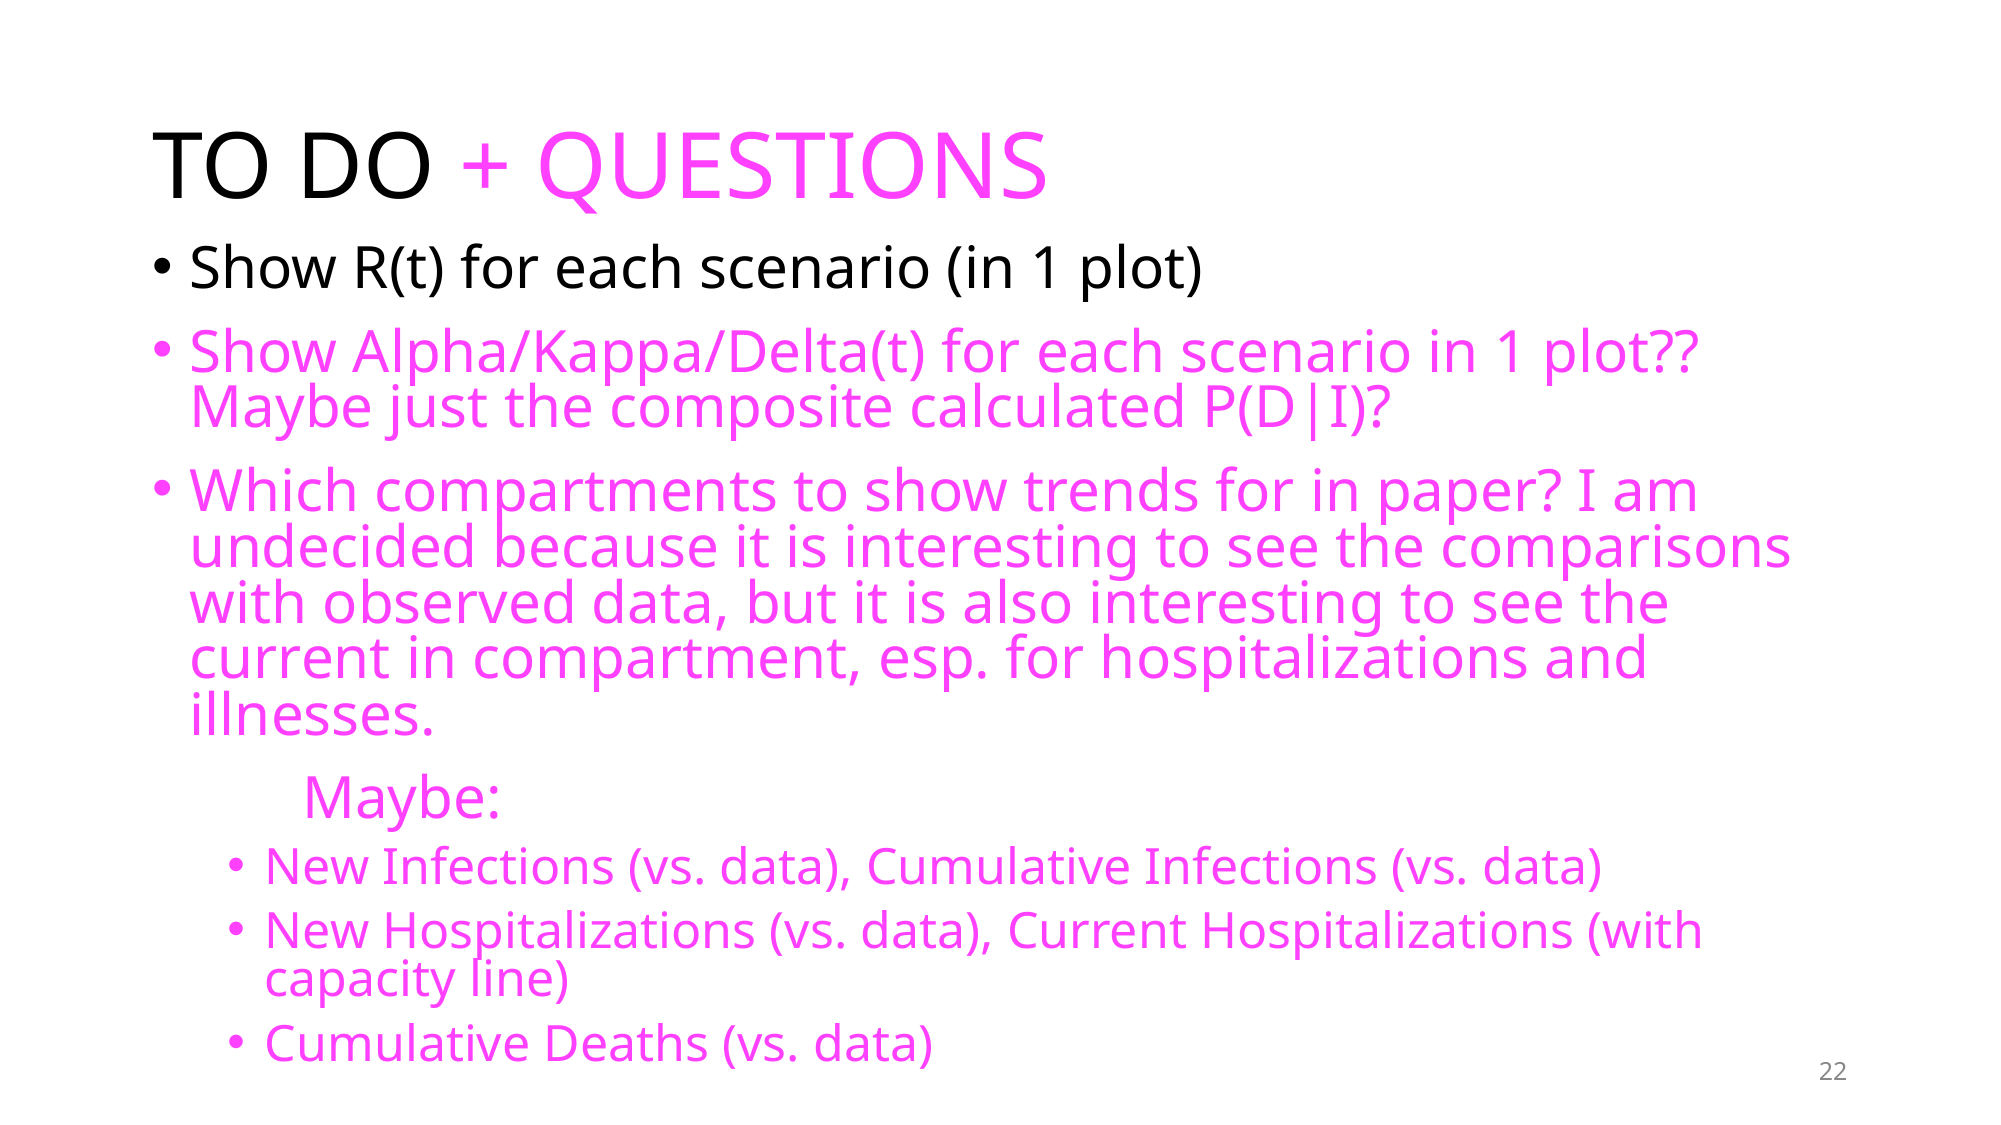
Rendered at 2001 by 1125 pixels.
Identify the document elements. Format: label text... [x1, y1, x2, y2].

list Show R(t) for each scenario (in 1 plot) Show Alpha/Kappa/Delta(t) for each scenario in 1 plot?? Maybe just the composite calculated P(D|I)? Which compartments to show trends for in paper? I am undecided because it is interesting to see the comparisons with observed data, but it is also interesting to see the current in compartment, esp. for hospitalizations and illnesses. Maybe: New Infections (vs. data), Cumulative Infections (vs. data) New Hospitalizations (vs. data), Current Hospitalizations (with capacity line) Cumulative Deaths (vs. data) [137, 236, 1863, 1125]
title TO DO + QUESTIONS [137, 59, 1863, 236]
slide_number ‹#› [1412, 1042, 1863, 1103]
